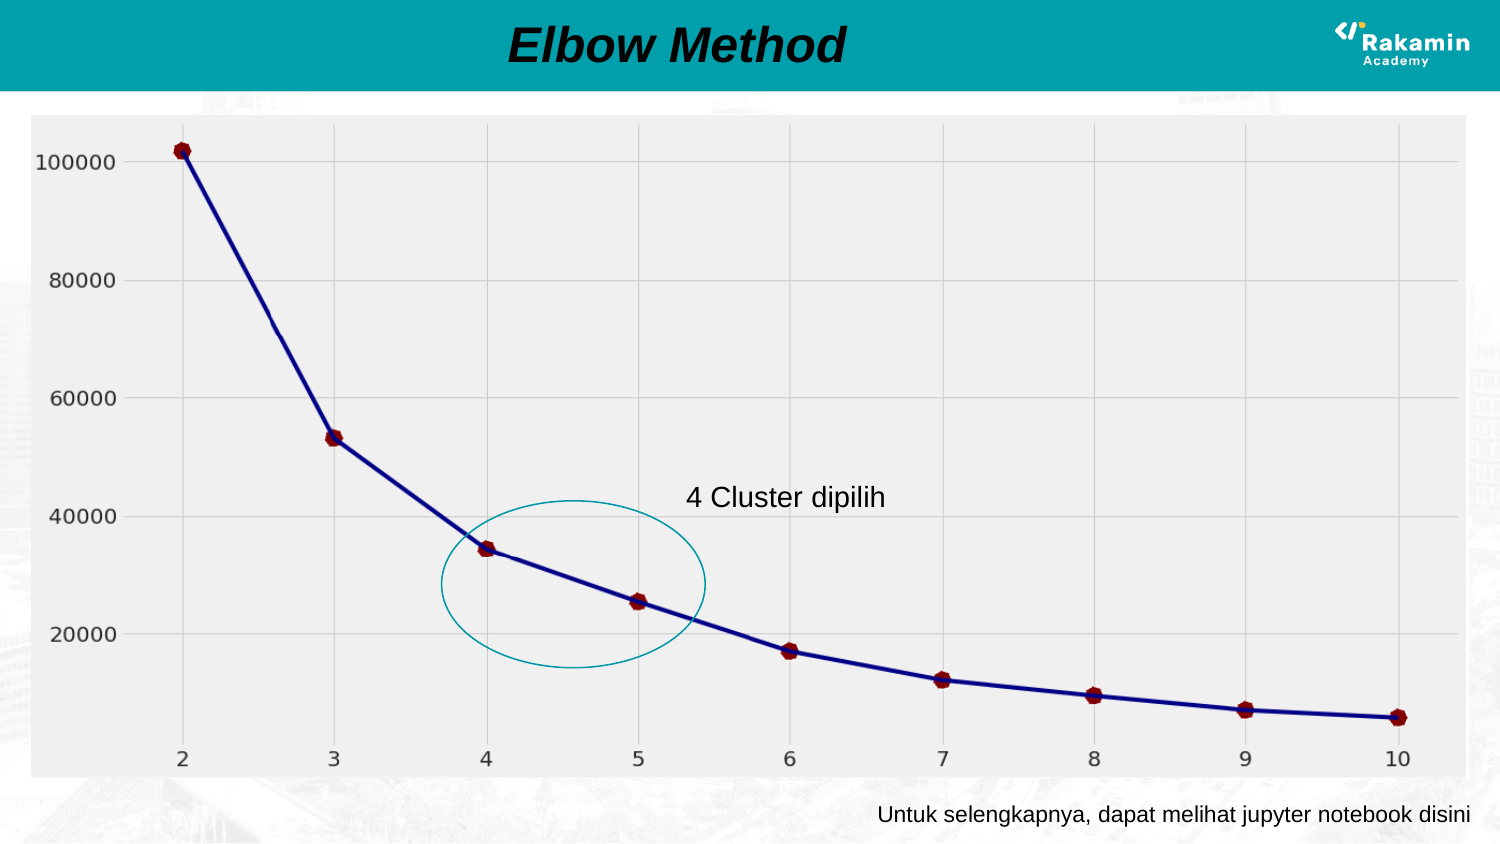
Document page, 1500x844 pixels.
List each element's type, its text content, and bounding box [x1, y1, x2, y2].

picture [0, 0, 1500, 844]
text_box Untuk selengkapnya, dapat melihat jupyter notebook disini [750, 785, 1487, 841]
title Elbow Method [51, 0, 1304, 92]
